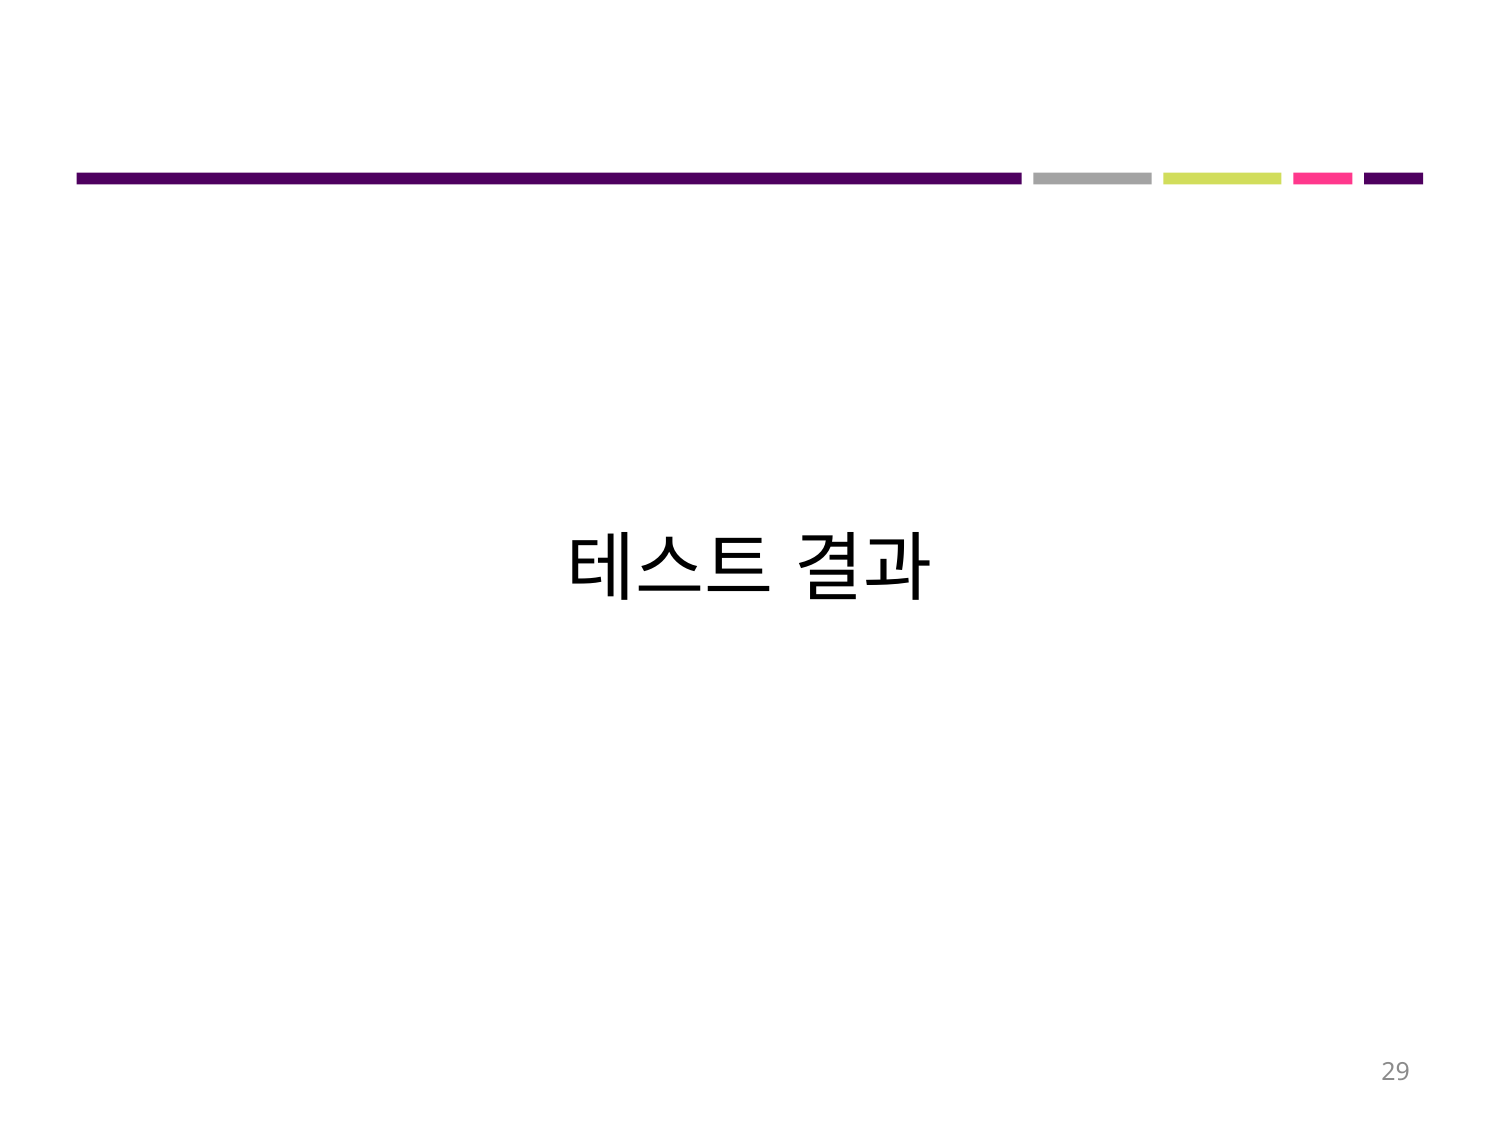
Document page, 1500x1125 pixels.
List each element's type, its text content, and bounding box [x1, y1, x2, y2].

slide_number 29 [1074, 1042, 1425, 1103]
text_box 테스트 결과 [112, 444, 1388, 686]
